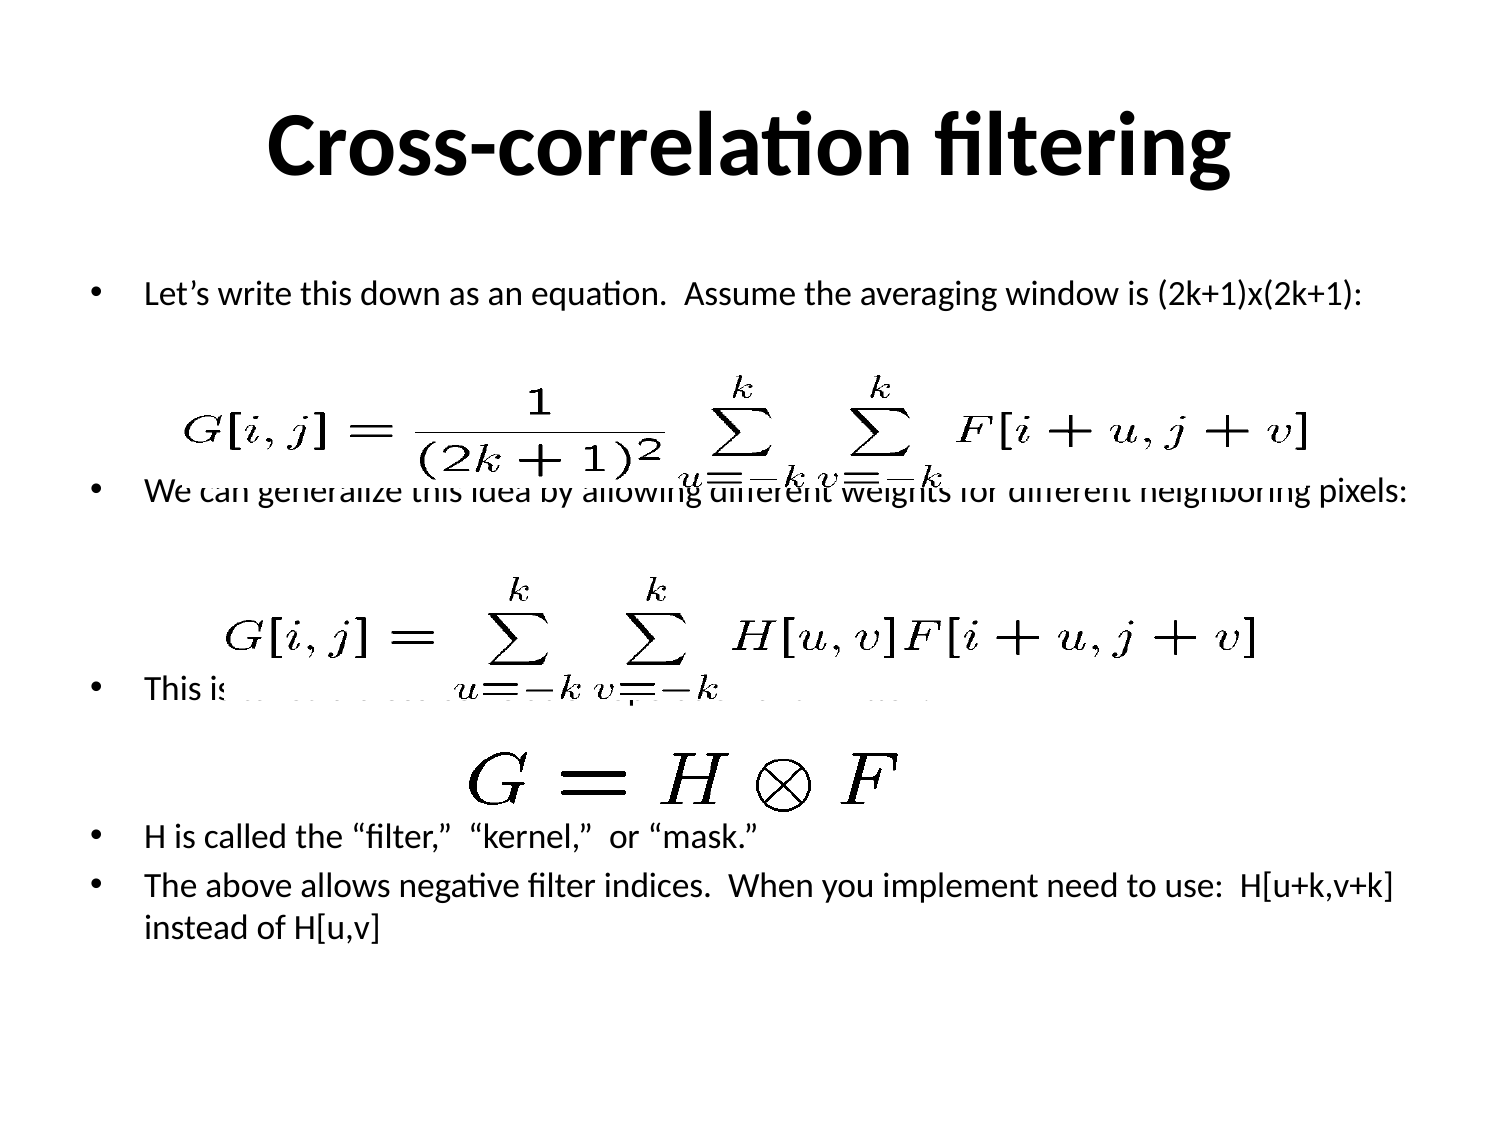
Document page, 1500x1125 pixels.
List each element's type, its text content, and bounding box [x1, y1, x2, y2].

list Let’s write this down as an equation. Assume the averaging window is (2k+1)x(2k+1): We can generalize this idea by allowing different weights for different neighboring pixels: This is called a cross-correlation operation and written: H is called the “filter,” “kernel,” or “mask.” The above allows negative filter indices. When you implement need to use: H[u+k,v+k] instead of H[u,v] [75, 262, 1425, 1005]
picture [181, 374, 1307, 488]
picture [466, 749, 901, 813]
title Cross-correlation filtering [75, 45, 1425, 233]
picture [224, 574, 1257, 701]
